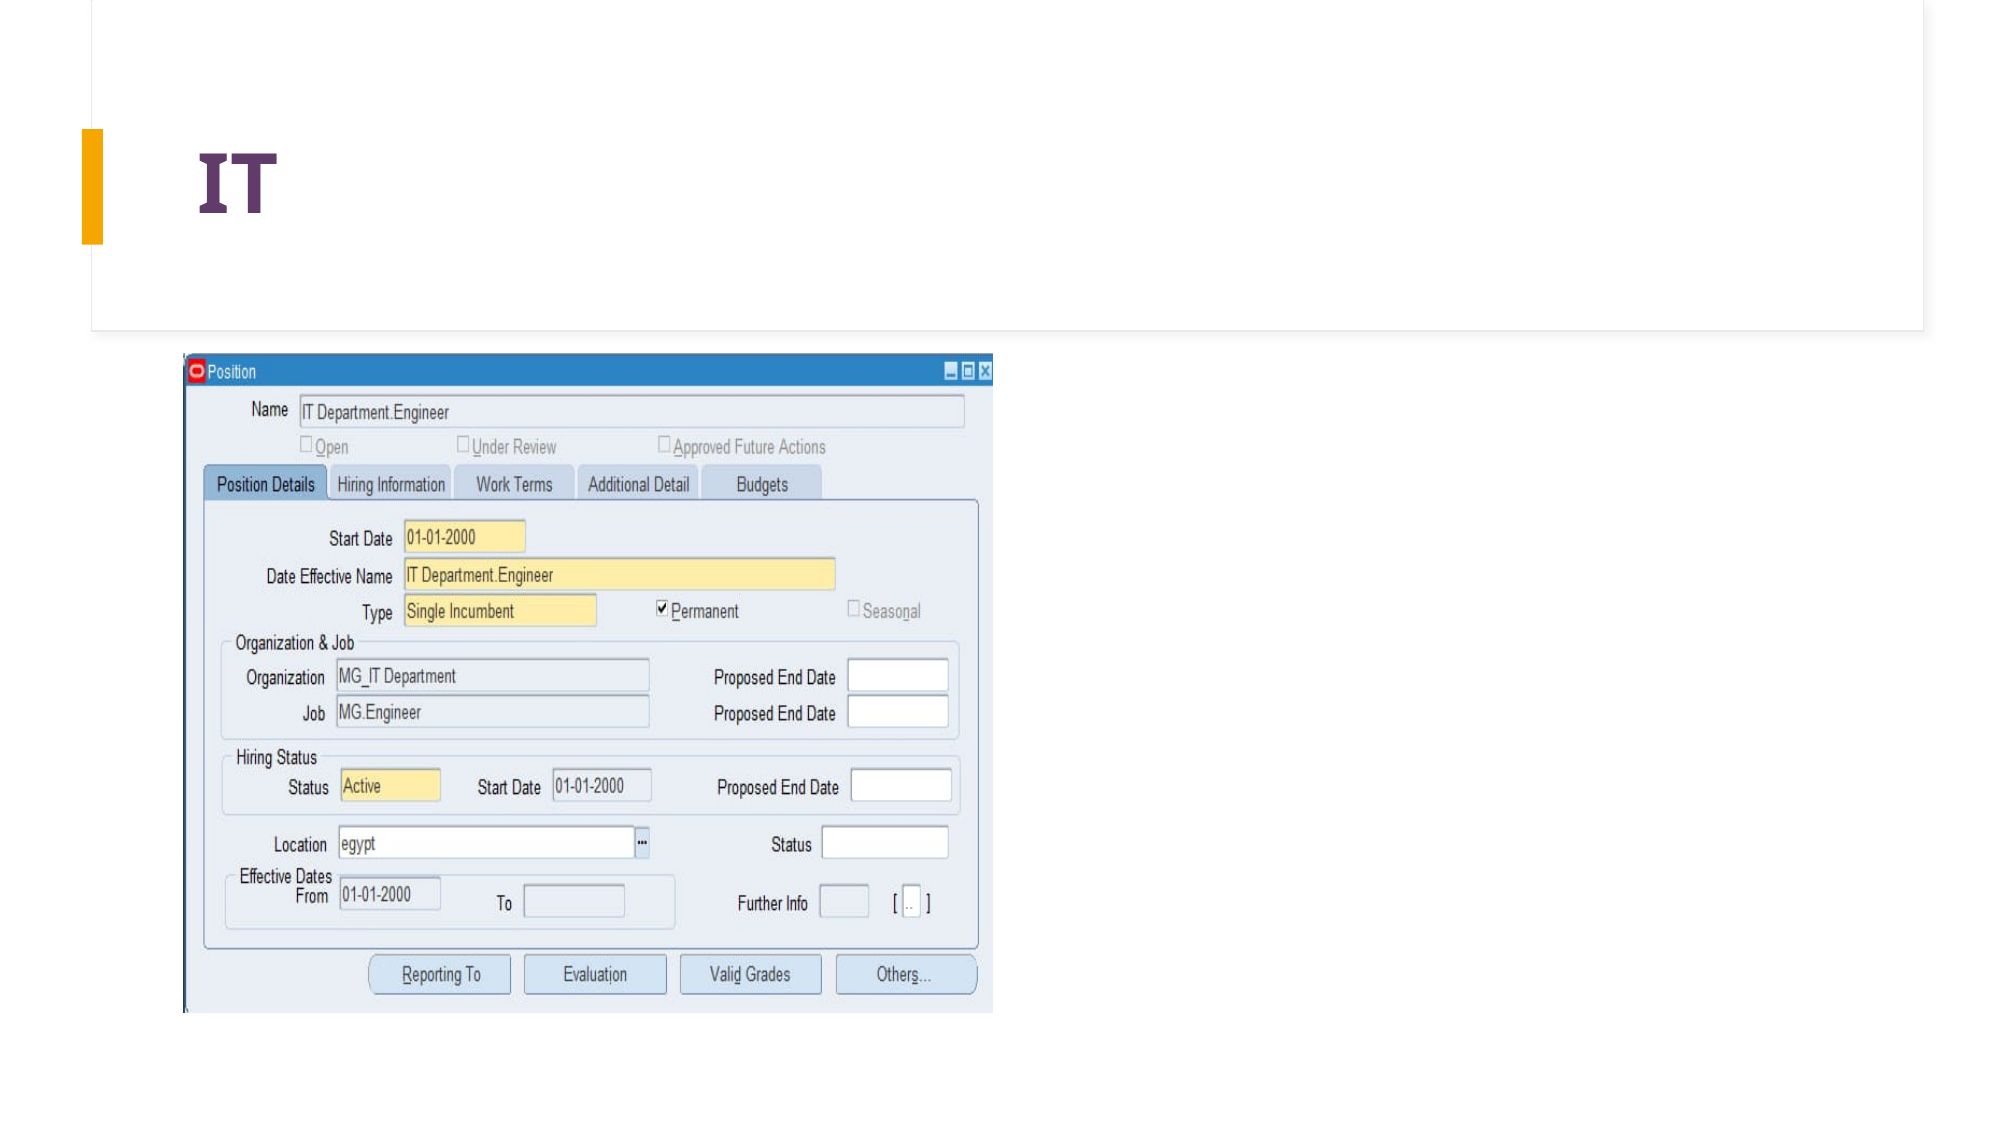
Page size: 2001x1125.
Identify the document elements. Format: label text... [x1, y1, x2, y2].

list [182, 353, 993, 1013]
title IT [183, 90, 1851, 284]
